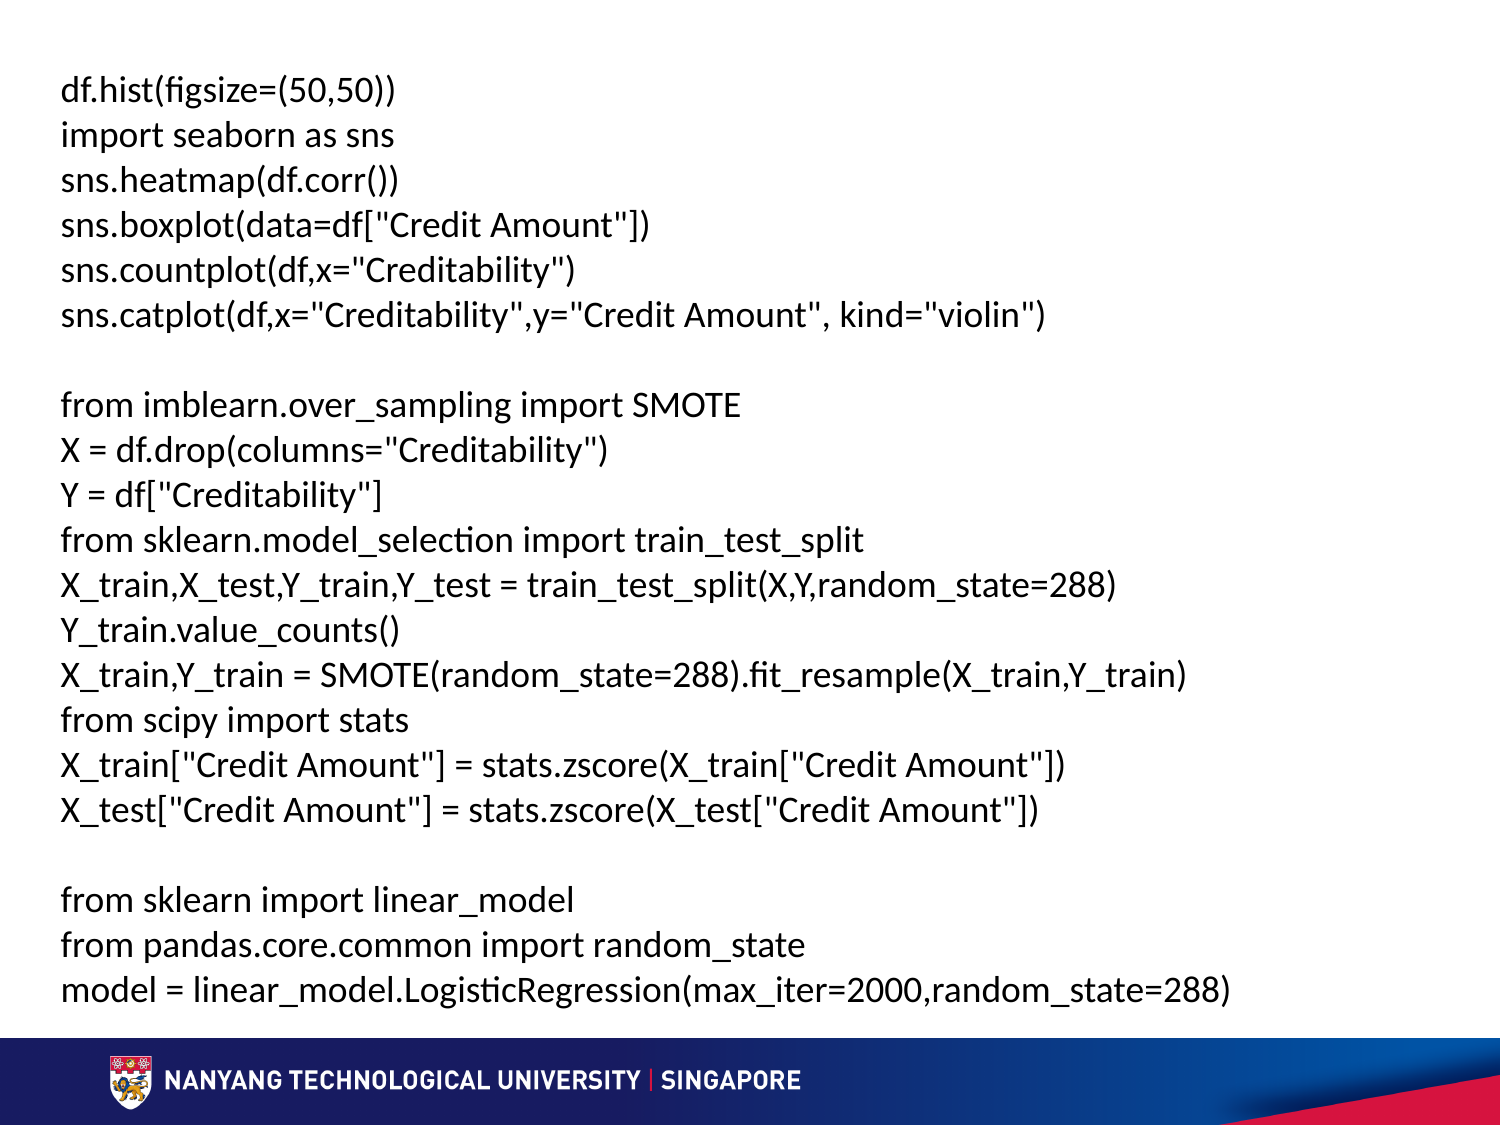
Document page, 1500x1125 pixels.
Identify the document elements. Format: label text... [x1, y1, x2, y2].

picture [0, 1038, 1500, 1125]
text_box df.hist(figsize=(50,50)) import seaborn as sns sns.heatmap(df.corr()) sns.boxplot(data=df["Credit Amount"]) sns.countplot(df,x="Creditability") sns.catplot(df,x="Creditability",y="Credit Amount", kind="violin") from imblearn.over_sampling import SMOTE X = df.drop(columns="Creditability") Y = df["Creditability"] from sklearn.model_selection import train_test_split X_train,X_test,Y_train,Y_test = train_test_split(X,Y,random_state=288) Y_train.value_counts() X_train,Y_train = SMOTE(random_state=288).fit_resample(X_train,Y_train) from scipy import stats X_train["Credit Amount"] = stats.zscore(X_train["Credit Amount"]) X_test["Credit Amount"] = stats.zscore(X_test["Credit Amount"]) from sklearn import linear_model from pandas.core.common import random_state model = linear_model.LogisticRegression(max_iter=2000,random_state=288) [45, 58, 1316, 1018]
